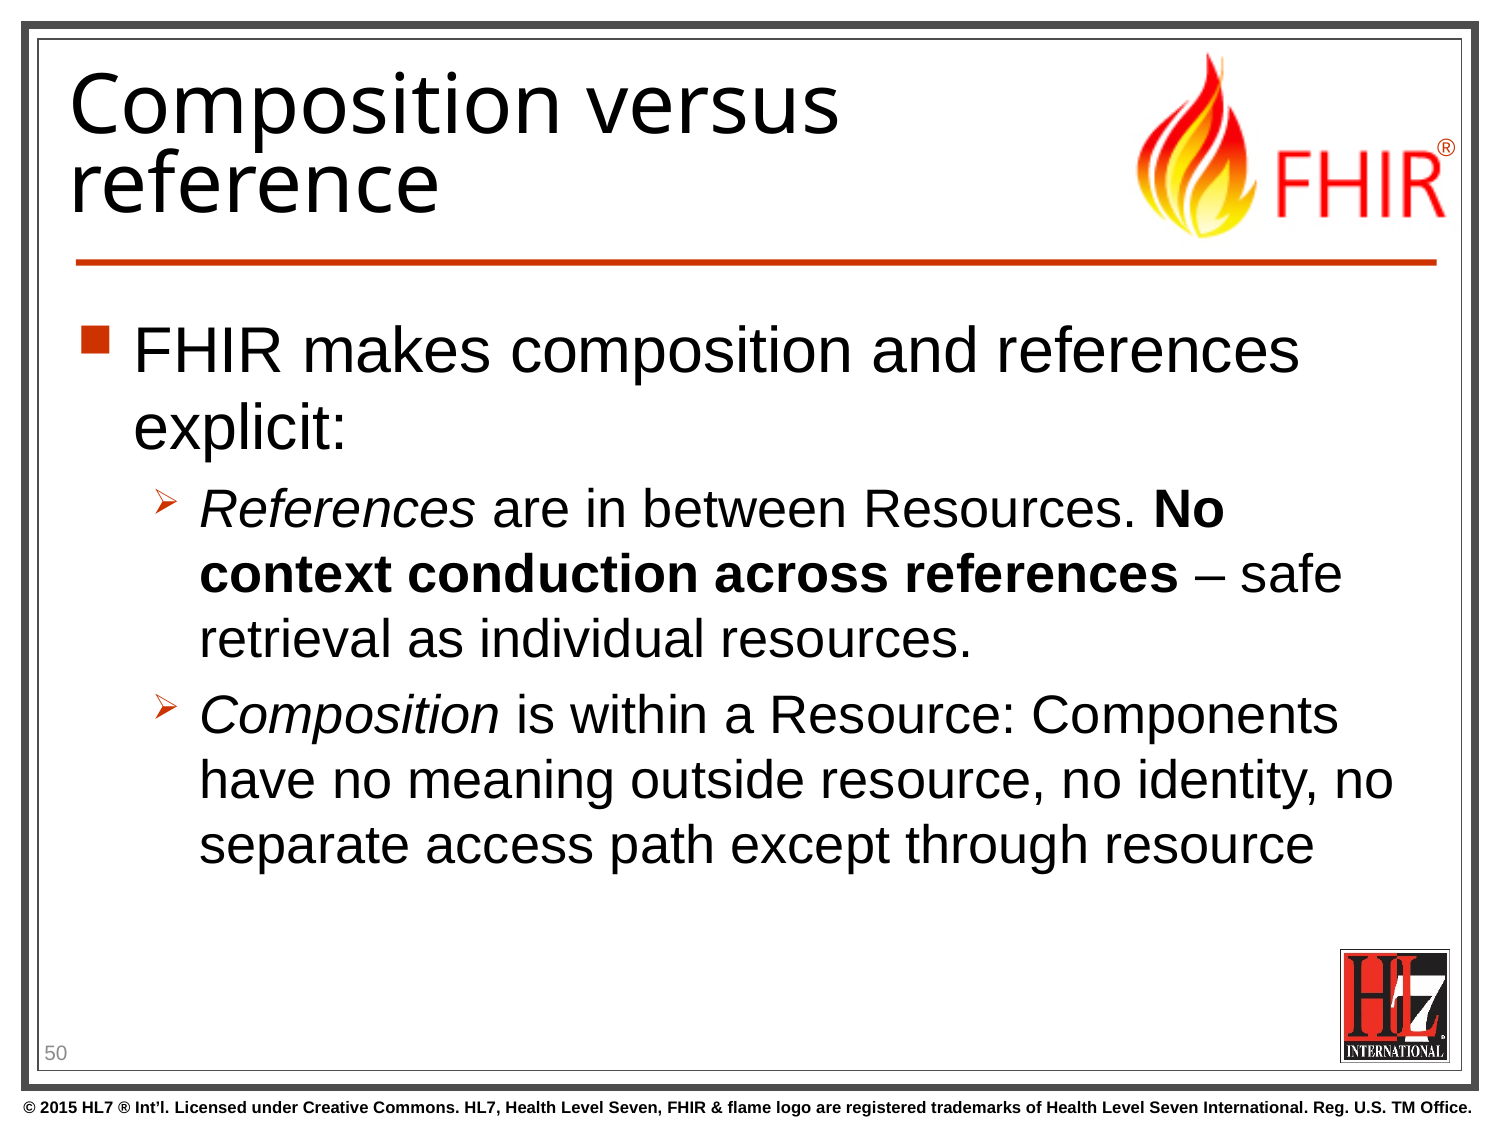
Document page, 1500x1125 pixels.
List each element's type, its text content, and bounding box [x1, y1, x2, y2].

slide_number 50 [29, 1034, 148, 1071]
picture [1340, 949, 1450, 1063]
picture [1124, 42, 1458, 249]
title Composition versus reference [53, 54, 1128, 244]
list FHIR makes composition and references explicit: References are in between Resources. No context conduction across references – safe retrieval as individual resources. Composition is within a Resource: Components have no meaning outside resource, no identity, no separate access path except through resource [62, 299, 1438, 1059]
